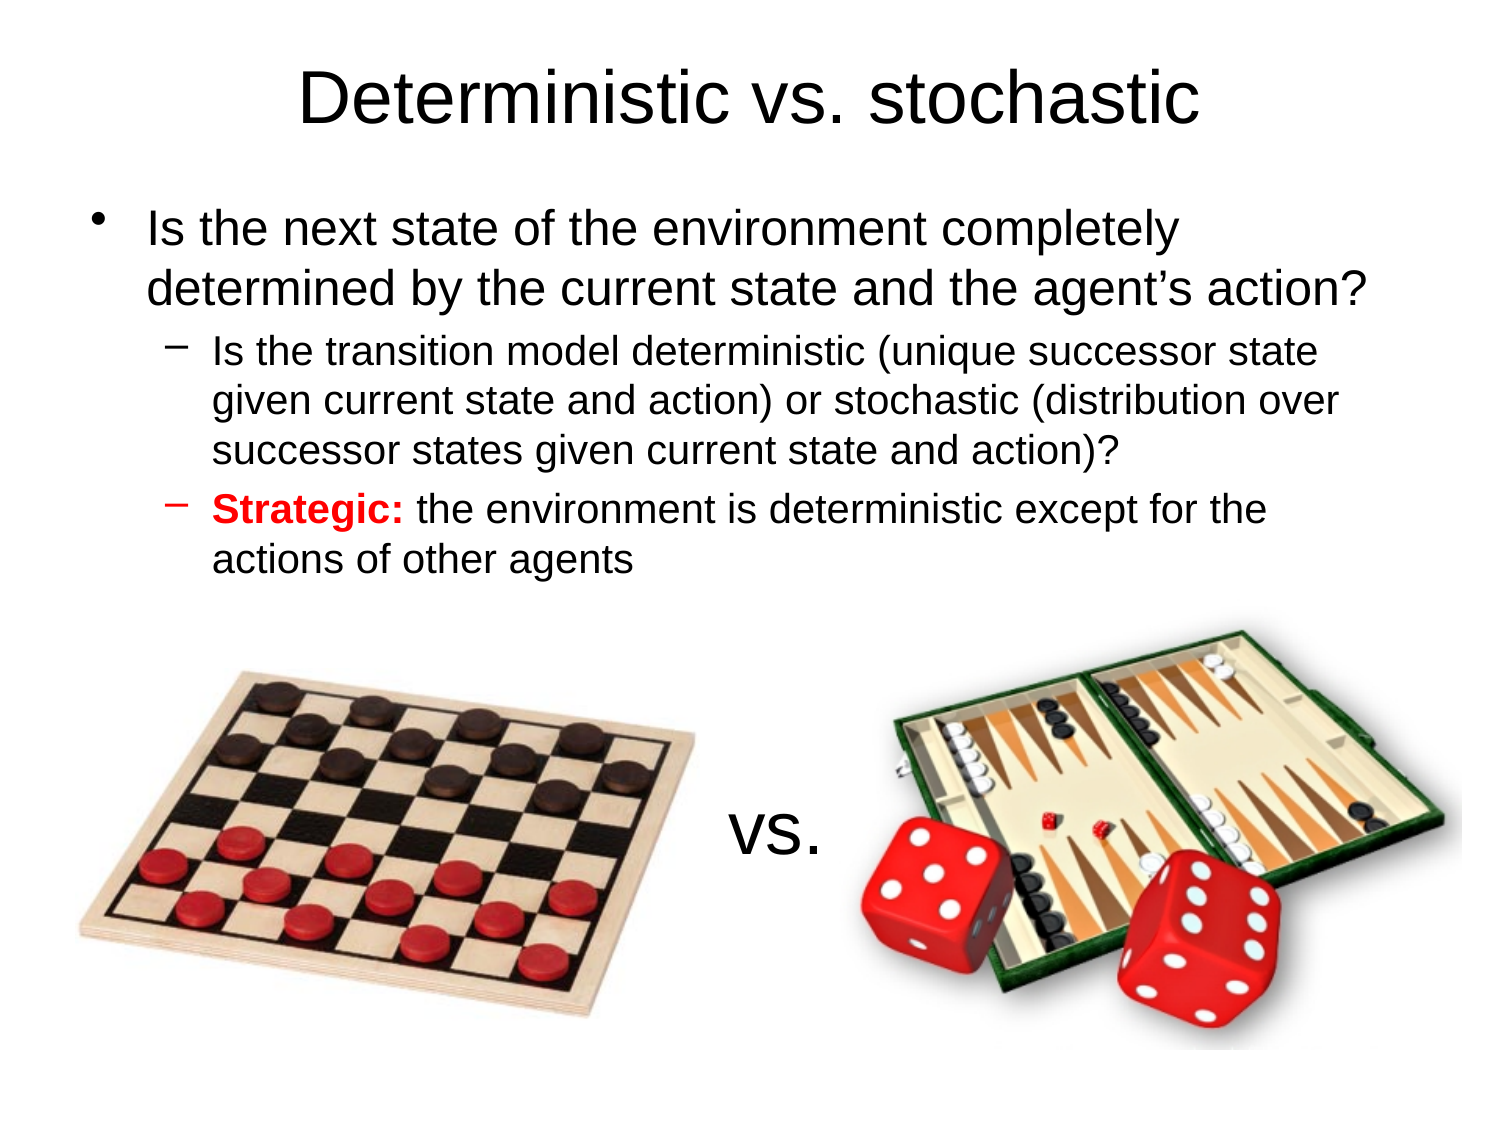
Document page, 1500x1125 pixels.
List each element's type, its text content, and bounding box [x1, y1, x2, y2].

picture [839, 599, 1462, 1051]
title Deterministic vs. stochastic [0, 0, 1500, 188]
list Is the next state of the environment completely determined by the current state and the agent’s action? Is the transition model deterministic (unique successor state given current state and action) or stochastic (distribution over successor states given current state and action)? Strategic: the environment is deterministic except for the actions of other agents [74, 187, 1426, 1006]
text_box vs. [713, 771, 834, 877]
picture [74, 668, 701, 1023]
